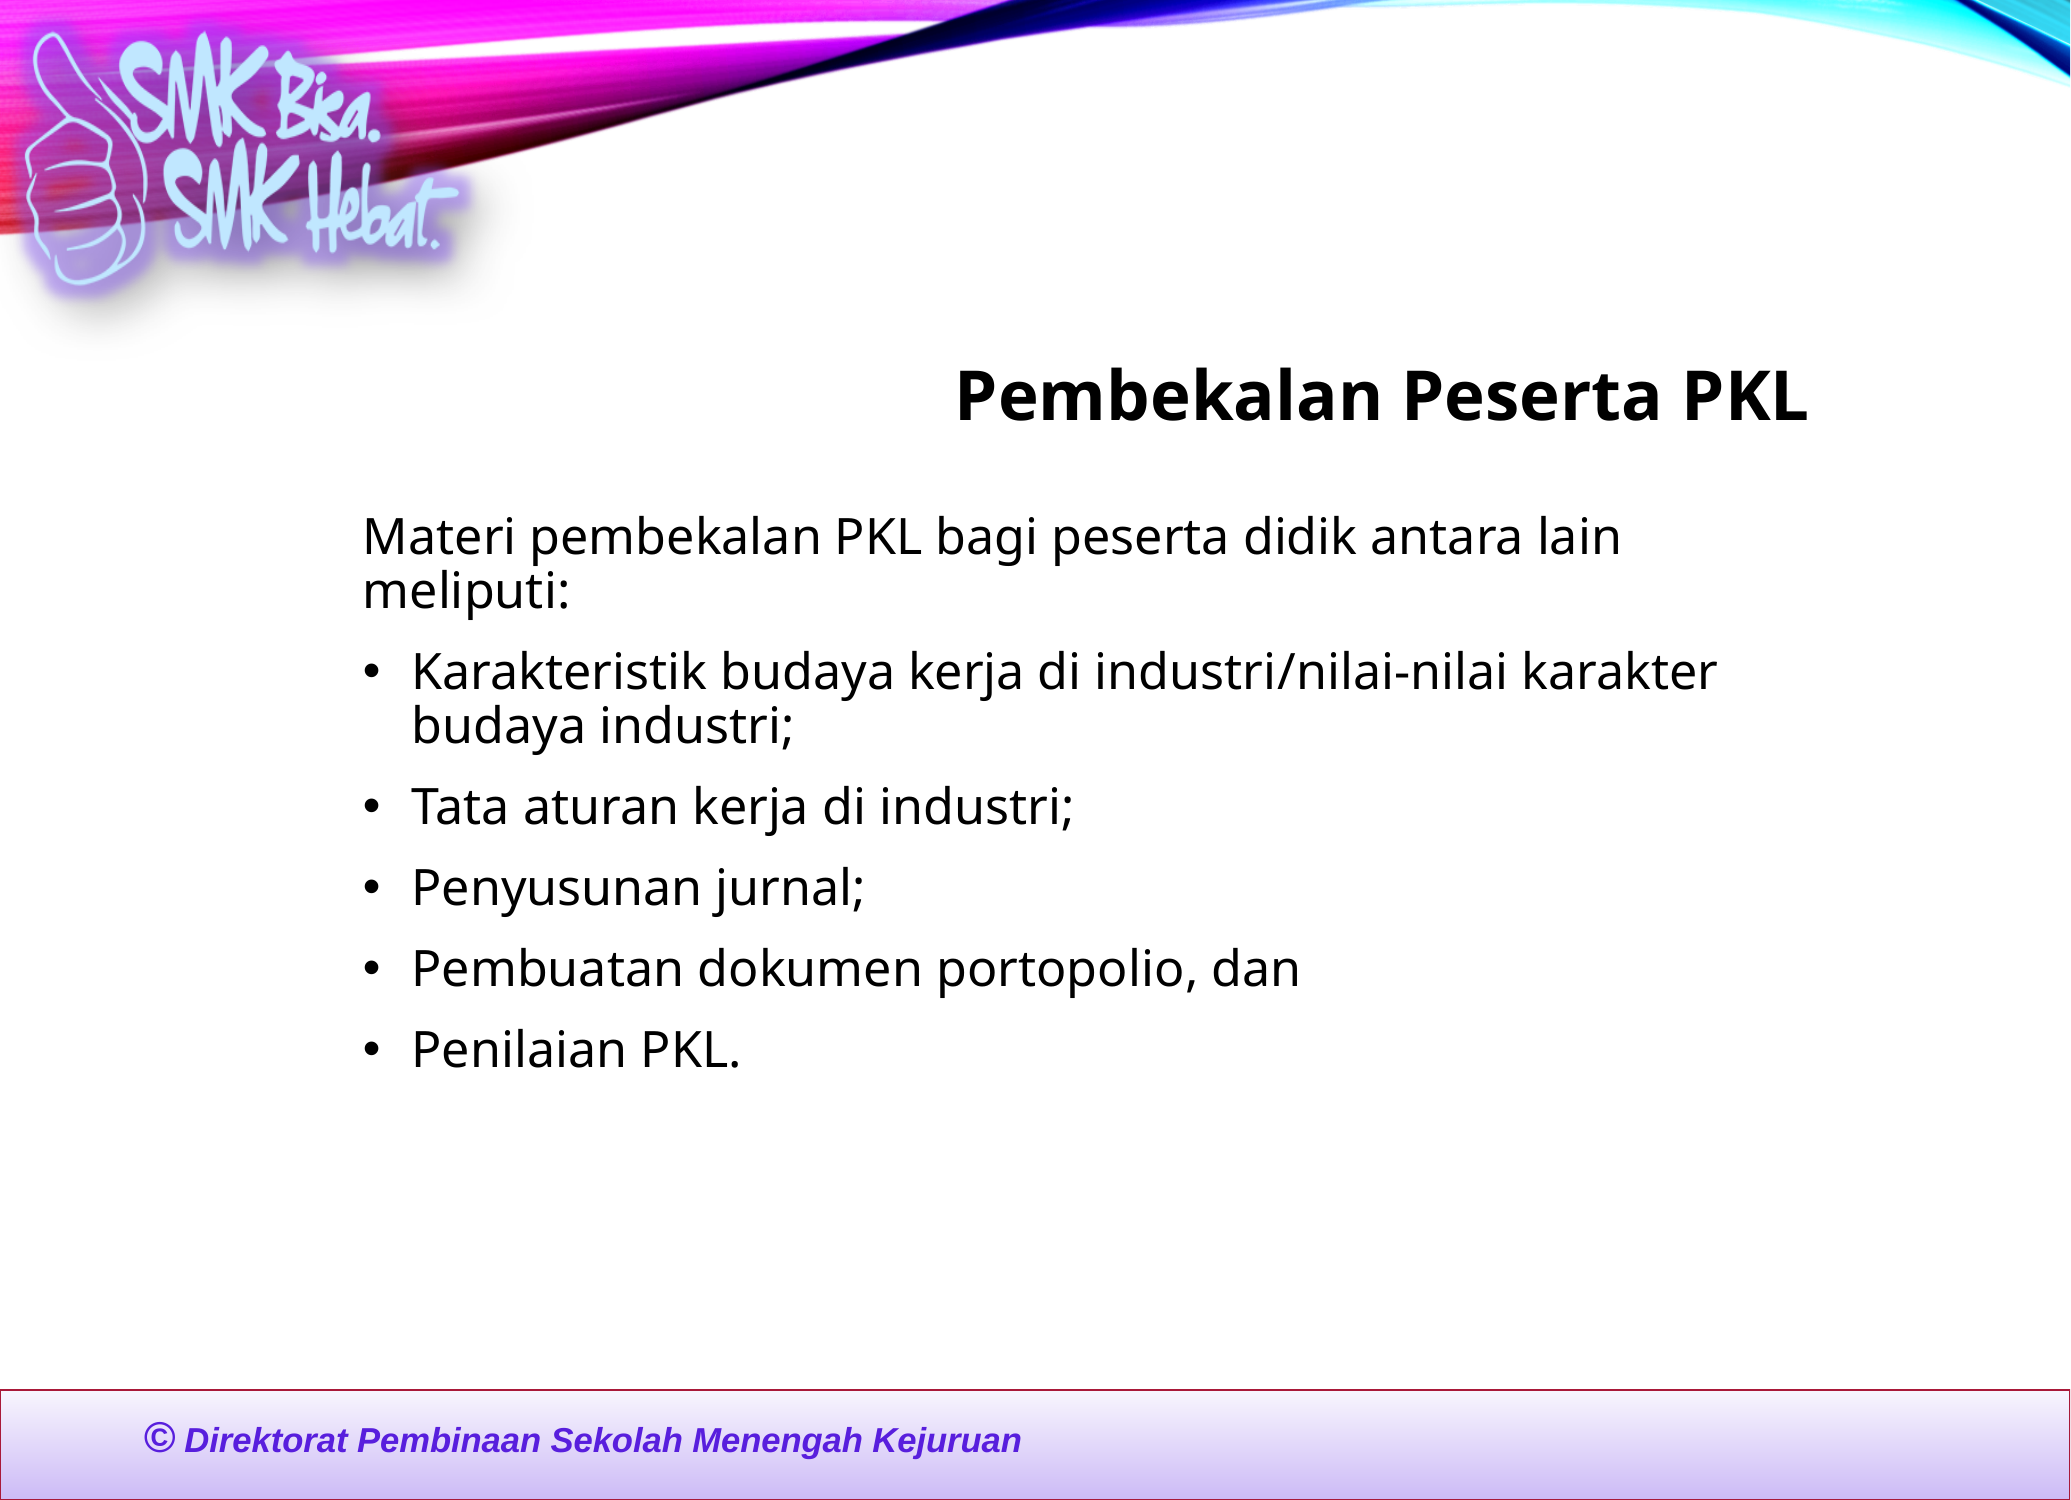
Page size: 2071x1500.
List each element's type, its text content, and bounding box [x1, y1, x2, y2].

picture [0, 0, 2071, 237]
title Pembekalan Peserta PKL [636, 324, 1825, 473]
text_box DUDI [8, 13, 18, 23]
list Materi pembekalan PKL bagi peserta didik antara lain meliputi: Karakteristik budaya kerja di industri/nilai-nilai karakter budaya industri; Tata aturan kerja di industri; Penyusunan jurnal; Pembuatan dokumen portopolio, dan Penilaian PKL. [348, 503, 1841, 1087]
